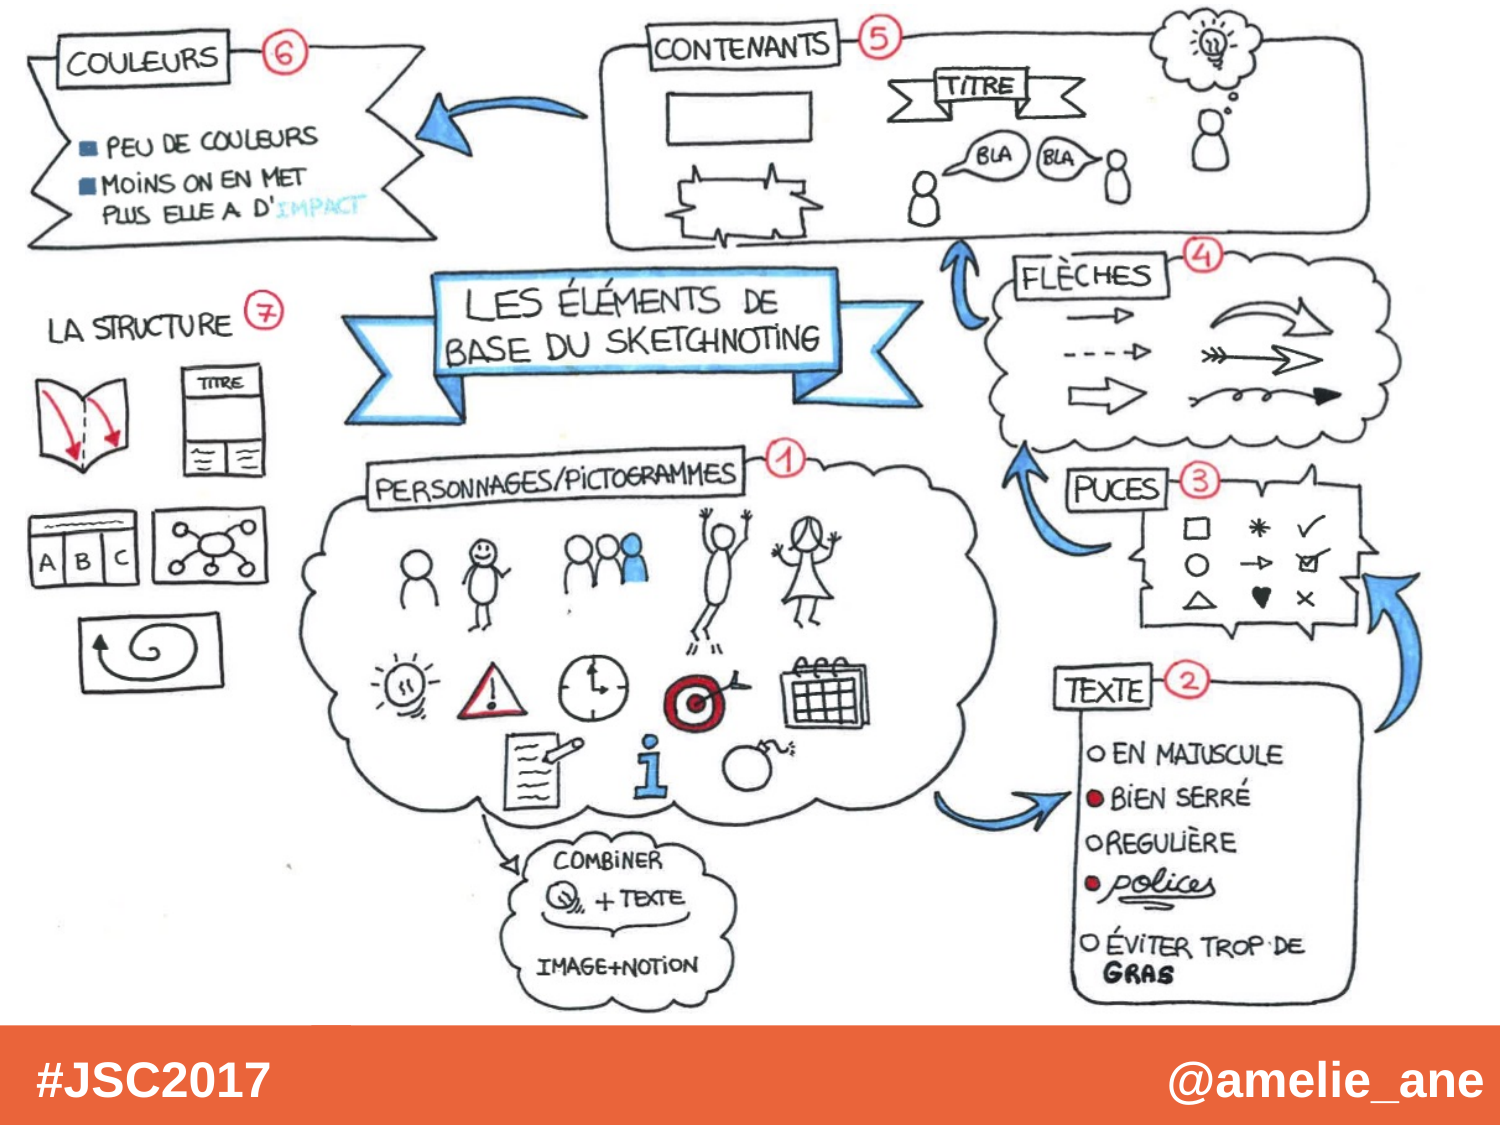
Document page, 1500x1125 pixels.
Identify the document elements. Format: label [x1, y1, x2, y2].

picture [25, 4, 1463, 1021]
